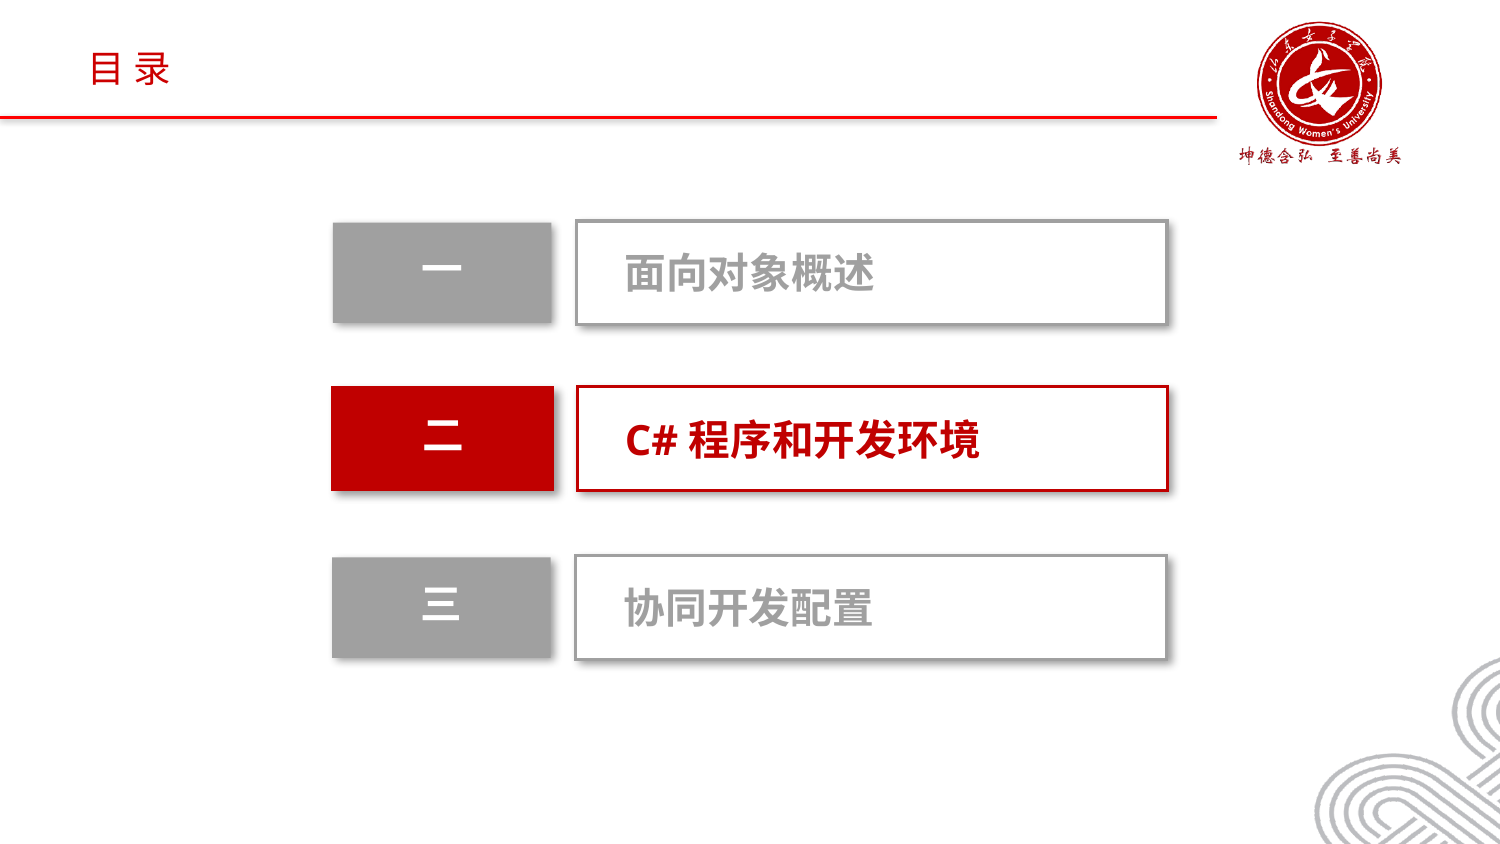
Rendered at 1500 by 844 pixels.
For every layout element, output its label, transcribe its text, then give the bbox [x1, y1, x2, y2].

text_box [331, 555, 1167, 660]
picture [1277, 650, 1500, 844]
picture [1234, 20, 1406, 192]
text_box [333, 386, 1169, 491]
text_box 目 录 [72, 37, 186, 98]
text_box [332, 220, 1168, 325]
